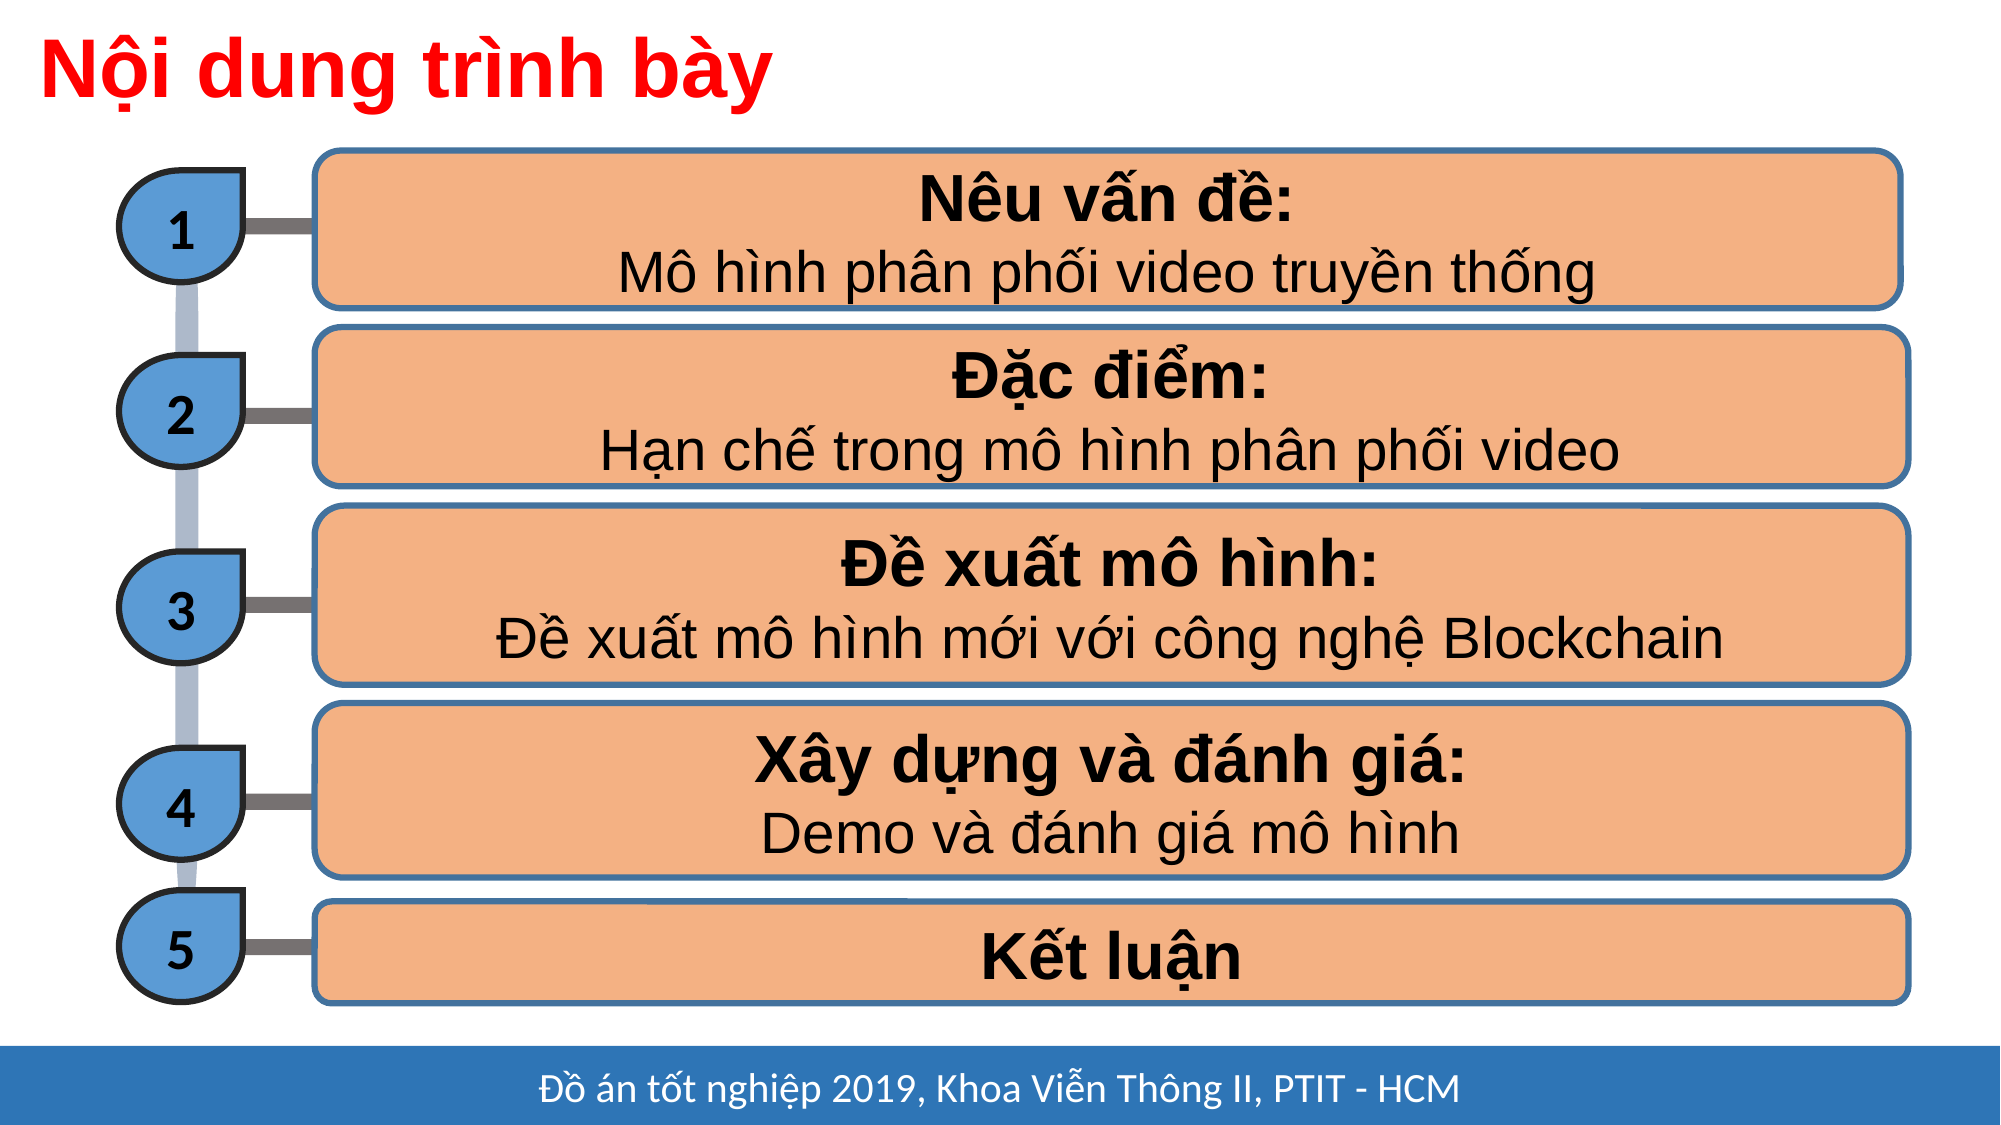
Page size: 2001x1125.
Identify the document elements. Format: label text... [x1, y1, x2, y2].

text_box 3 [117, 550, 244, 665]
text_box Đồ án tốt nghiệp 2019, Khoa Viễn Thông II, PTIT - HCM [0, 1045, 2000, 1125]
text_box 5 [117, 889, 244, 1004]
text_box [244, 941, 313, 954]
text_box 4 [117, 746, 244, 861]
text_box [177, 282, 197, 354]
text_box Nêu vấn đề: Mô hình phân phối video truyền thống [313, 149, 1902, 310]
text_box [177, 467, 197, 550]
text_box [177, 663, 197, 746]
text_box 2 [117, 354, 244, 468]
text_box [244, 795, 313, 808]
text_box Nội dung trình bày [24, 6, 1196, 122]
text_box 1 [117, 169, 244, 284]
text_box Đề xuất mô hình: Đề xuất mô hình mới với công nghệ Blockchain [313, 504, 1910, 686]
text_box Đặc điểm: Hạn chế trong mô hình phân phối video [313, 326, 1910, 488]
text_box [243, 409, 313, 422]
text_box [178, 860, 196, 889]
text_box Xây dựng và đánh giá: Demo và đánh giá mô hình [313, 701, 1910, 879]
text_box [244, 220, 313, 233]
text_box [244, 598, 313, 611]
text_box Kết luận [313, 900, 1910, 1005]
